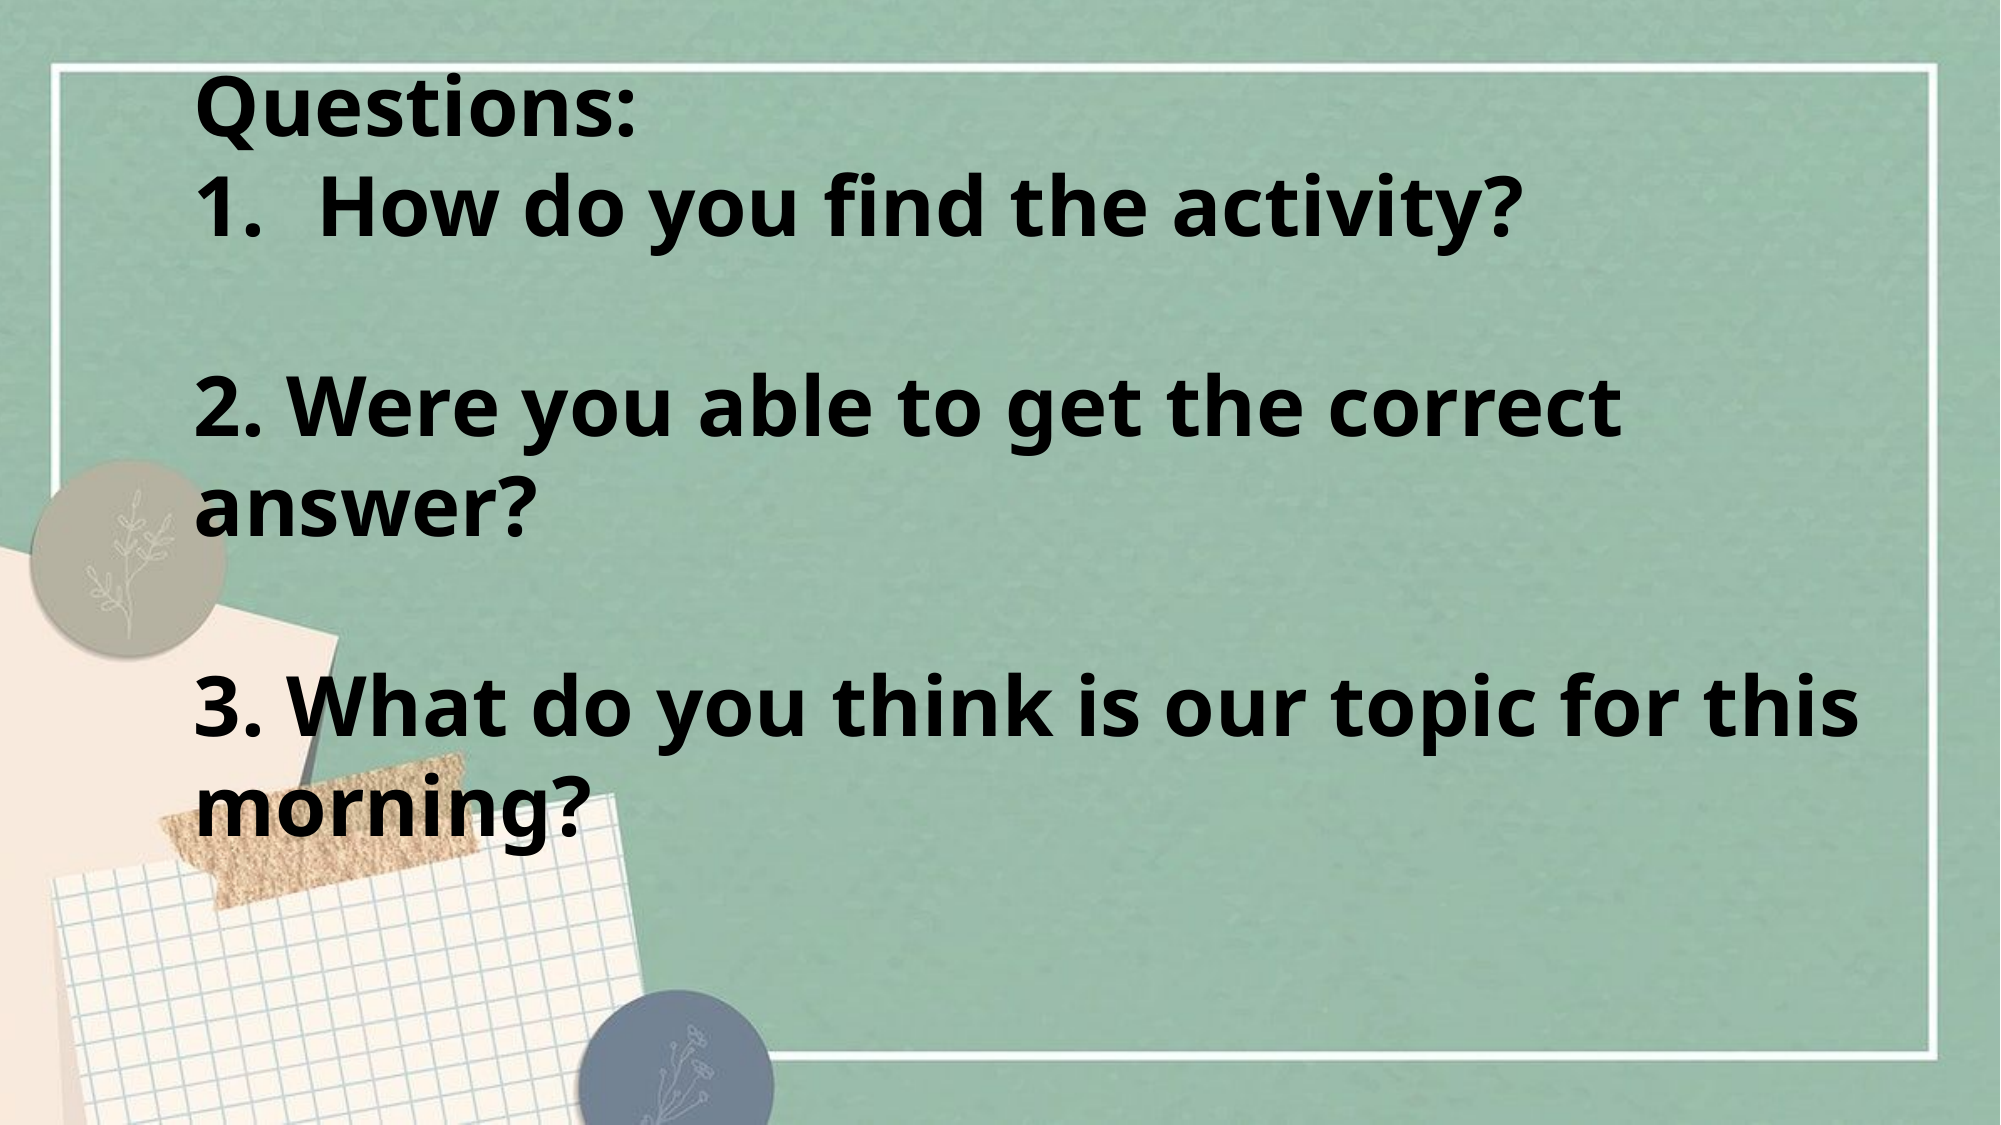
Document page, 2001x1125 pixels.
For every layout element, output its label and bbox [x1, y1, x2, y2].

list [0, 0, 2000, 1125]
